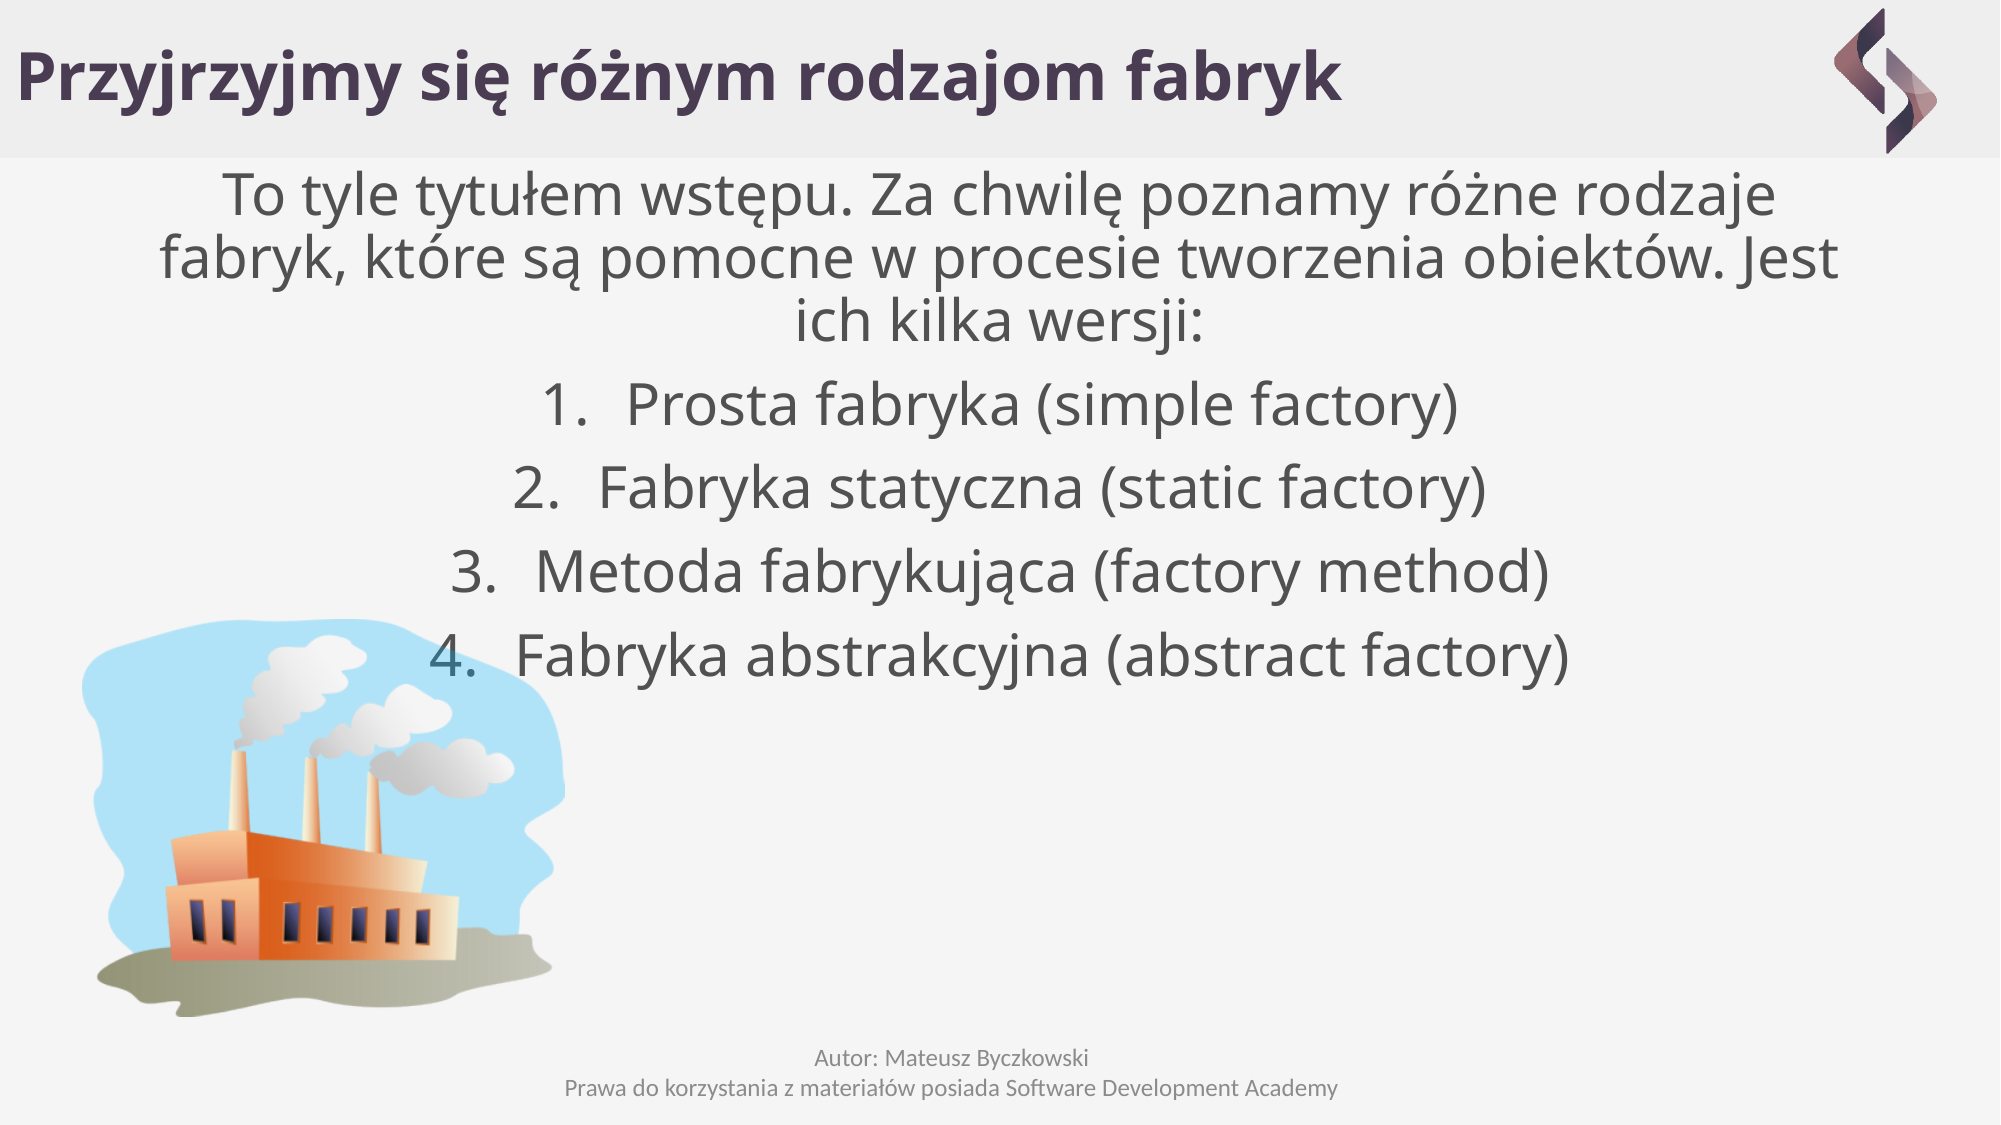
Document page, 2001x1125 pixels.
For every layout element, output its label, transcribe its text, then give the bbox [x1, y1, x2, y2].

picture [1788, 0, 2001, 166]
list To tyle tytułem wstępu. Za chwilę poznamy różne rodzaje fabryk, które są pomocne w procesie tworzenia obiektów. Jest ich kilka wersji: Prosta fabryka (simple factory) Fabryka statyczna (static factory) Metoda fabrykująca (factory method) Fabryka abstrakcyjna (abstract factory) [137, 157, 1863, 1030]
title Przyjrzyjmy się różnym rodzajom fabryk [0, 0, 1788, 158]
picture [81, 619, 565, 1017]
text_box Autor: Mateusz Byczkowski Prawa do korzystania z materiałów posiada Software Development Academy [495, 1041, 1409, 1102]
